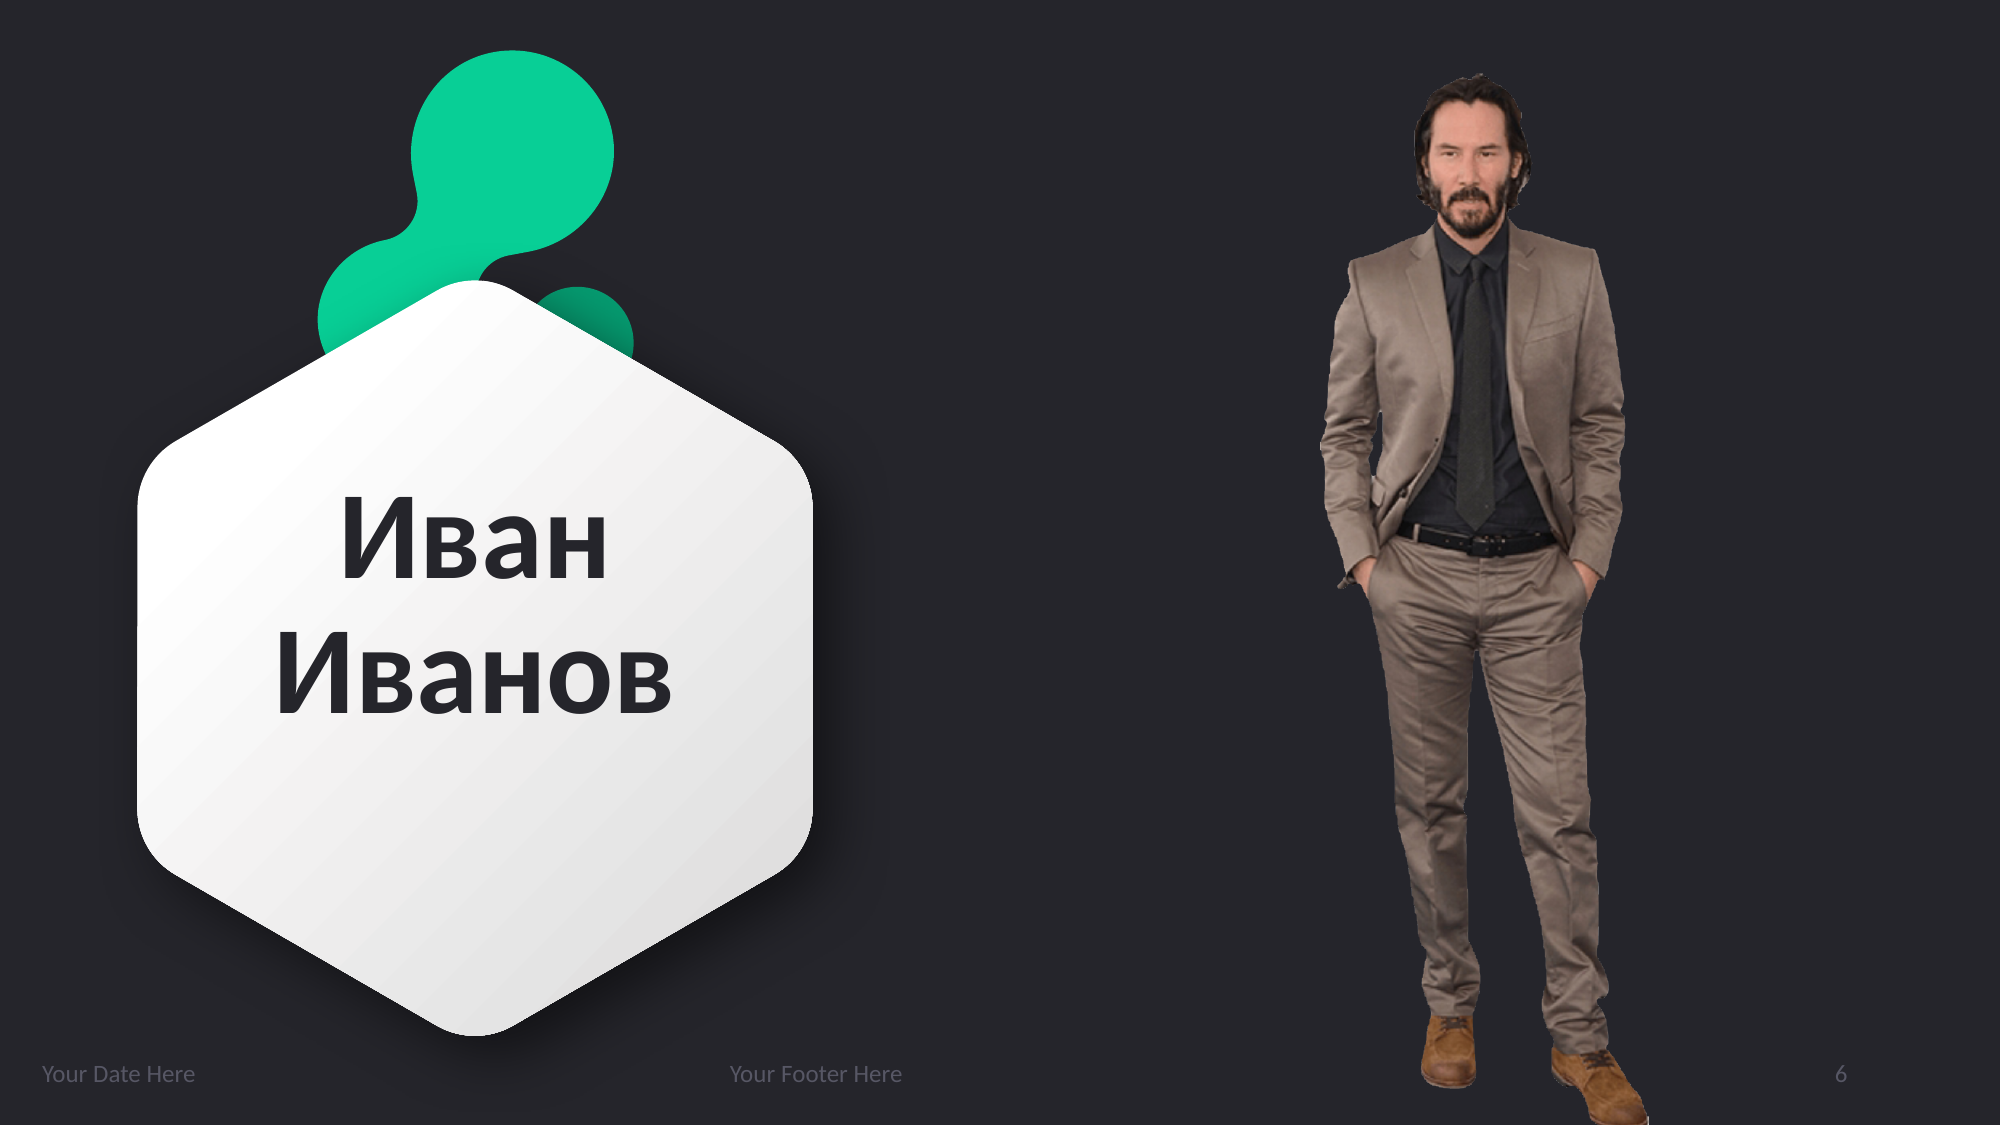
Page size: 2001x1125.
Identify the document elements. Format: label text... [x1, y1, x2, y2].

footer Your Footer Here [279, 1042, 918, 1103]
slide_number Your Date Here [27, 1042, 244, 1103]
picture [952, 0, 2000, 1125]
title Иван Иванов [137, 280, 813, 749]
